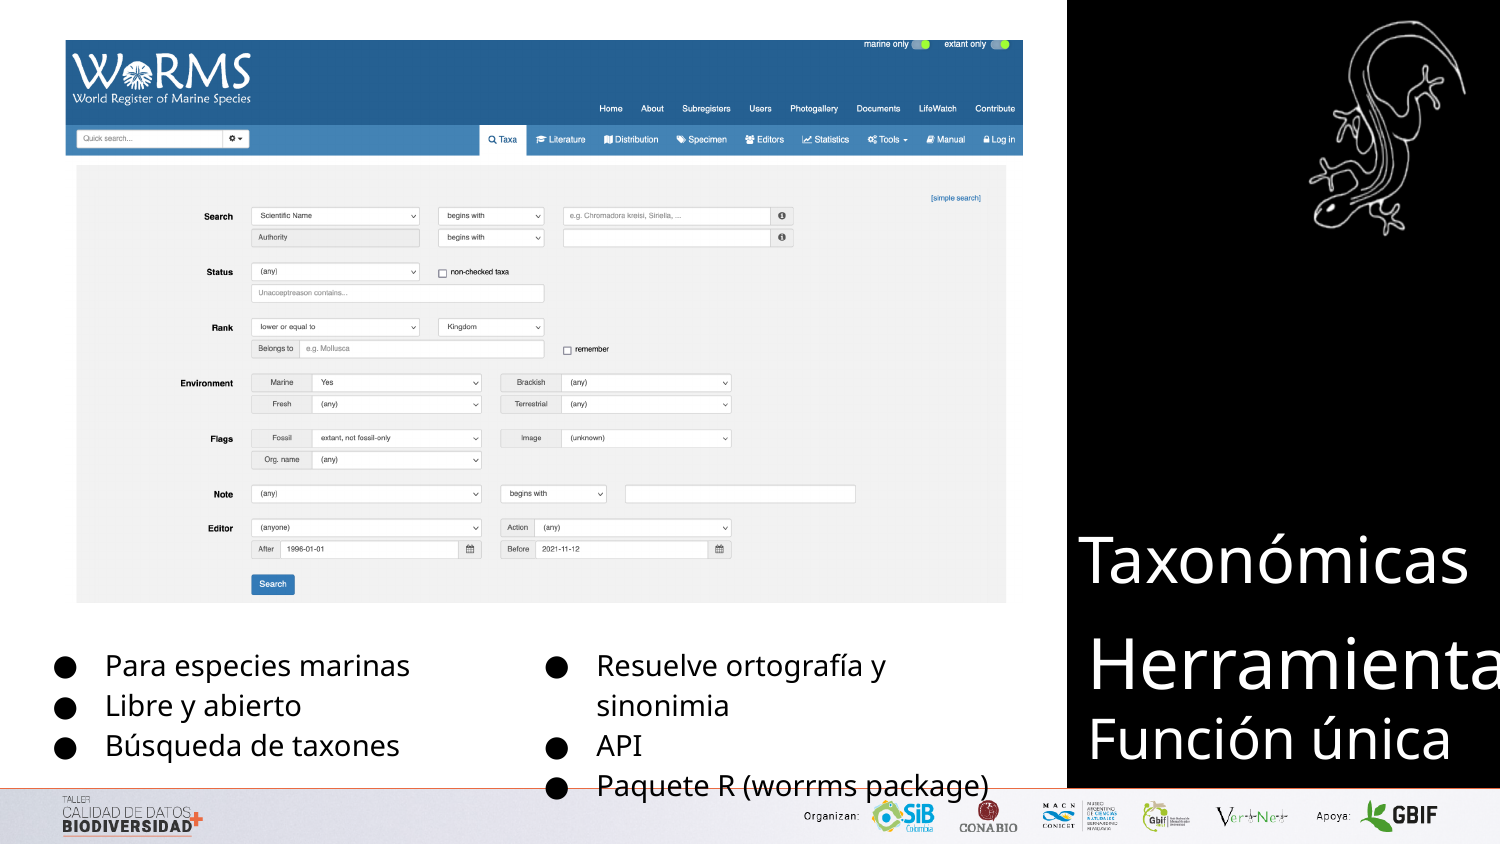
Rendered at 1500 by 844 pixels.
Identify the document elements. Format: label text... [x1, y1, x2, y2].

text_box [1067, 0, 1500, 788]
picture [1276, 0, 1487, 251]
text_box Resuelve ortografía y sinonimia API Paquete R (worrms package) [509, 636, 1023, 763]
text_box Taxonómicas [1067, 513, 1486, 602]
picture [0, 788, 1500, 844]
picture [65, 40, 1024, 604]
text_box Herramientas Función única [1075, 613, 1500, 777]
text_box Para especies marinas Libre y abierto Búsqueda de taxones [18, 636, 509, 763]
